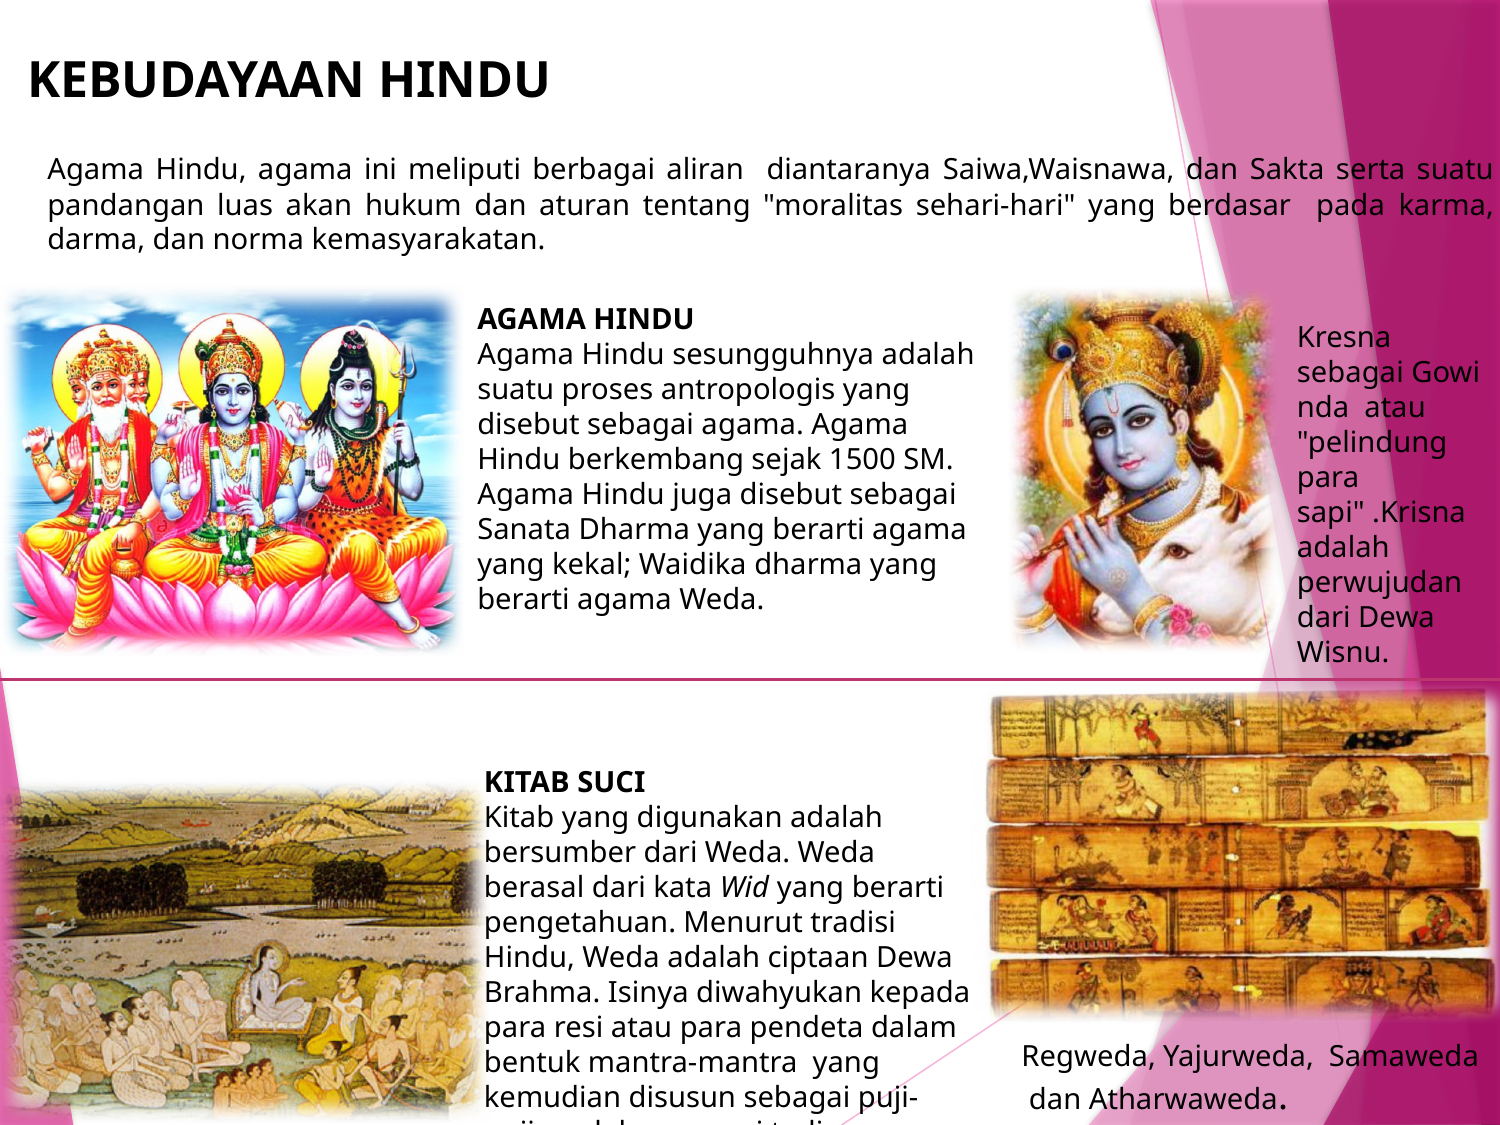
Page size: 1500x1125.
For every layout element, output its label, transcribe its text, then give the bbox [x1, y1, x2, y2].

picture [1006, 284, 1280, 655]
text_box Regweda, Yajurweda, Samaweda dan Atharwaweda. [1006, 1033, 1497, 1125]
picture [0, 284, 465, 659]
text_box Kresna sebagai Gowinda atau "pelindung para sapi" .Krisna adalah perwujudan dari Dewa Wisnu. [1282, 311, 1500, 677]
text_box Agama Hindu, agama ini meliputi berbagai aliran diantaranya Saiwa,Waisnawa, dan Sakta serta suatu pandangan luas akan hukum dan aturan tentang "moralitas sehari-hari" yang berdasar pada karma, darma, dan norma kemasyarakatan. [41, 144, 1500, 221]
picture [0, 778, 491, 1125]
text_box KEBUDAYAAN HINDU [0, 40, 845, 115]
text_box KITAB SUCI Kitab yang digunakan adalah bersumber dari Weda. Weda berasal dari kata Wid yang berarti pengetahuan. Menurut tradisi Hindu, Weda adalah ciptaan Dewa Brahma. Isinya diwahyukan kepada para resi atau para pendeta dalam bentuk mantra-mantra yang kemudian disusun sebagai puji-pujian oleh para resi tadi. [469, 756, 987, 1125]
picture [971, 681, 1500, 1025]
text_box AGAMA HINDU Agama Hindu sesungguhnya adalah suatu proses antropologis yang disebut sebagai agama. Agama Hindu berkembang sejak 1500 SM. Agama Hindu juga disebut sebagai Sanata Dharma yang berarti agama yang kekal; Waidika dharma yang berarti agama Weda. [469, 293, 1001, 623]
